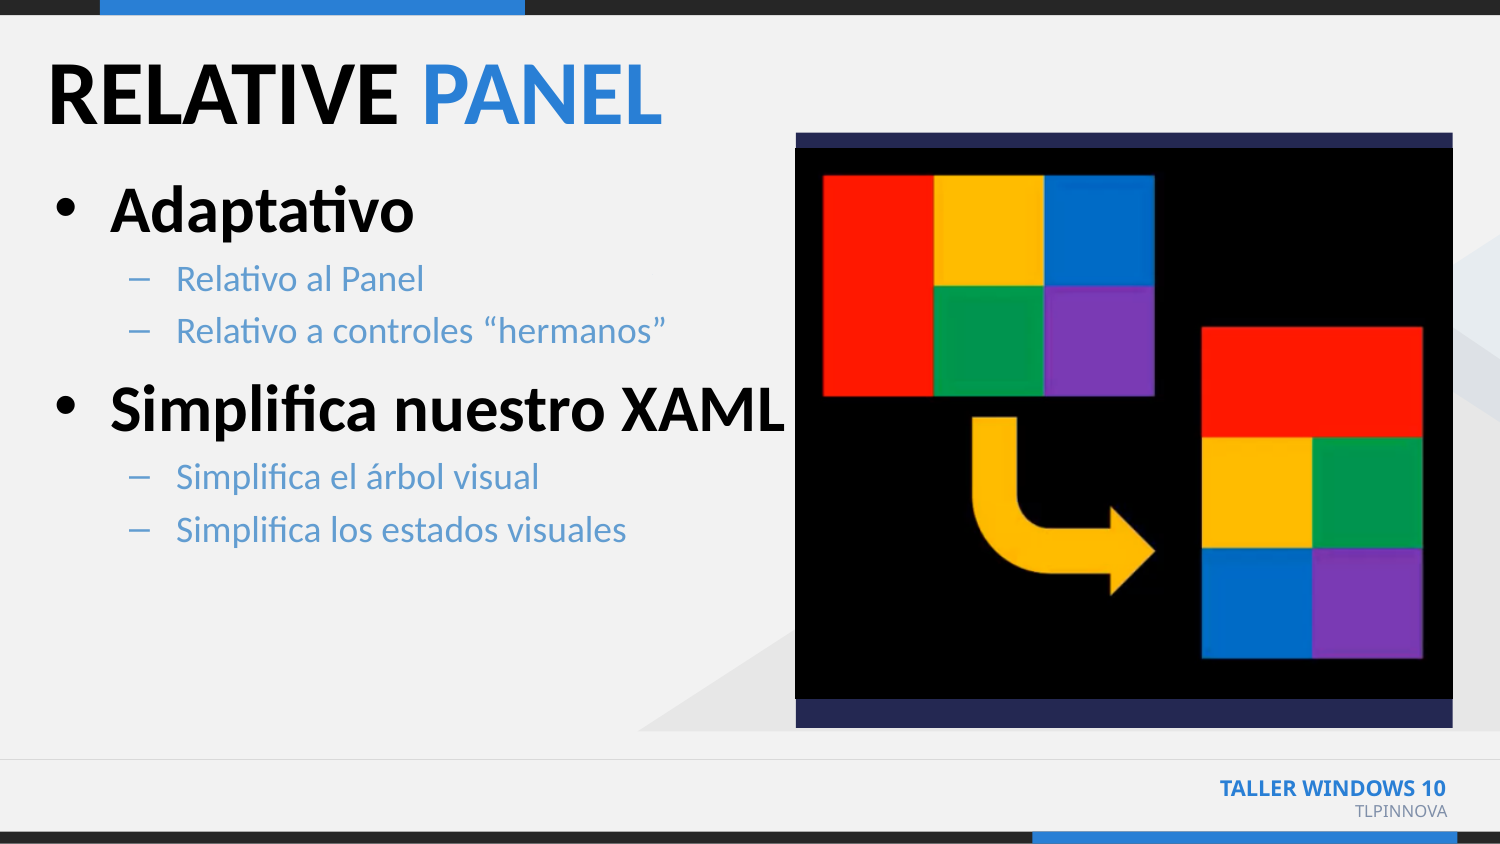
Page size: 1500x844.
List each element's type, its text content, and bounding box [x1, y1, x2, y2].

picture [794, 147, 1453, 700]
title RELATIVE PANEL [33, 25, 1467, 147]
list Adaptativo Relativo al Panel Relativo a controles “hermanos” Simplifica nuestro XAML Simplifica el árbol visual Simplifica los estados visuales [31, 148, 1500, 844]
